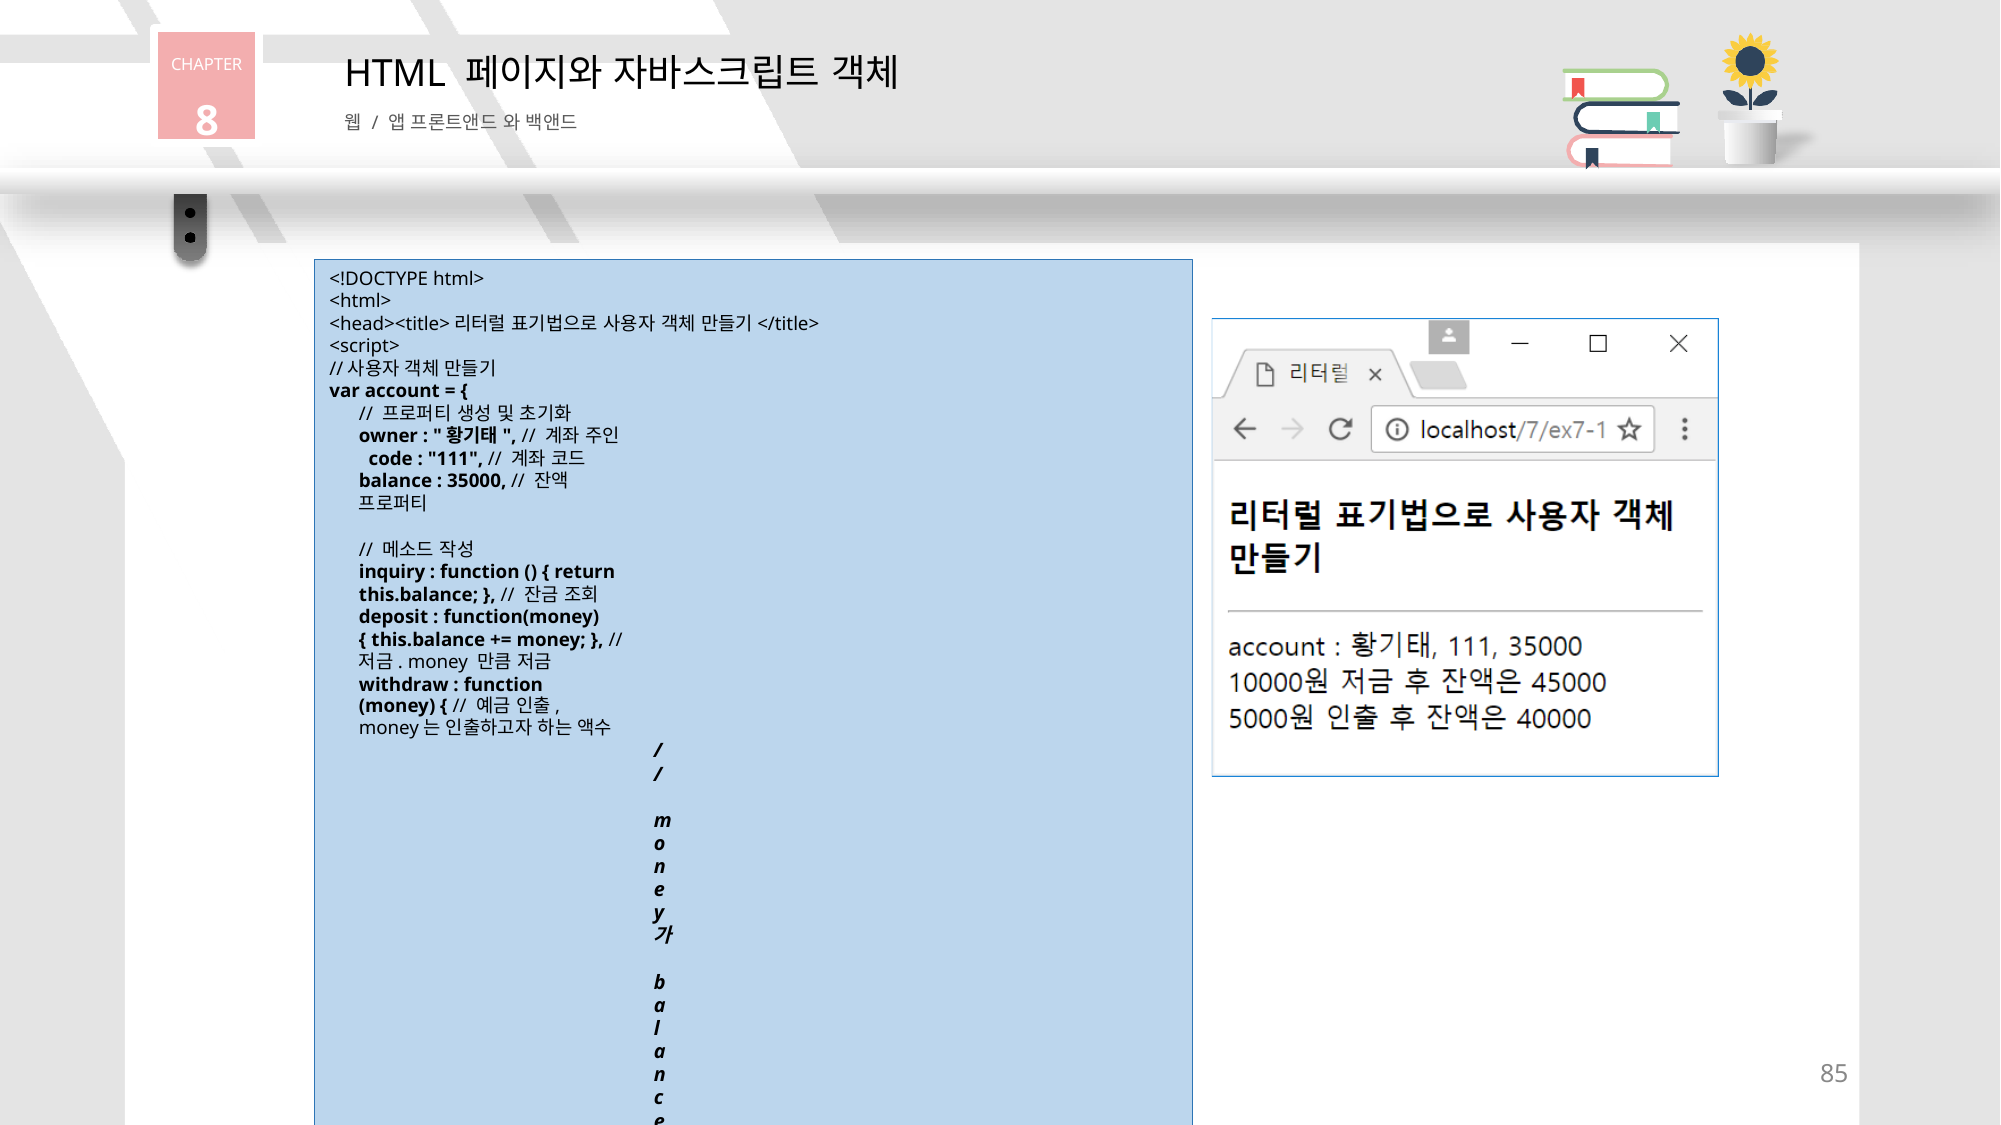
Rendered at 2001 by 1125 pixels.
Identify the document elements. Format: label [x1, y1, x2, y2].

text_box [0, 0, 2000, 1125]
title [342, 47, 937, 238]
